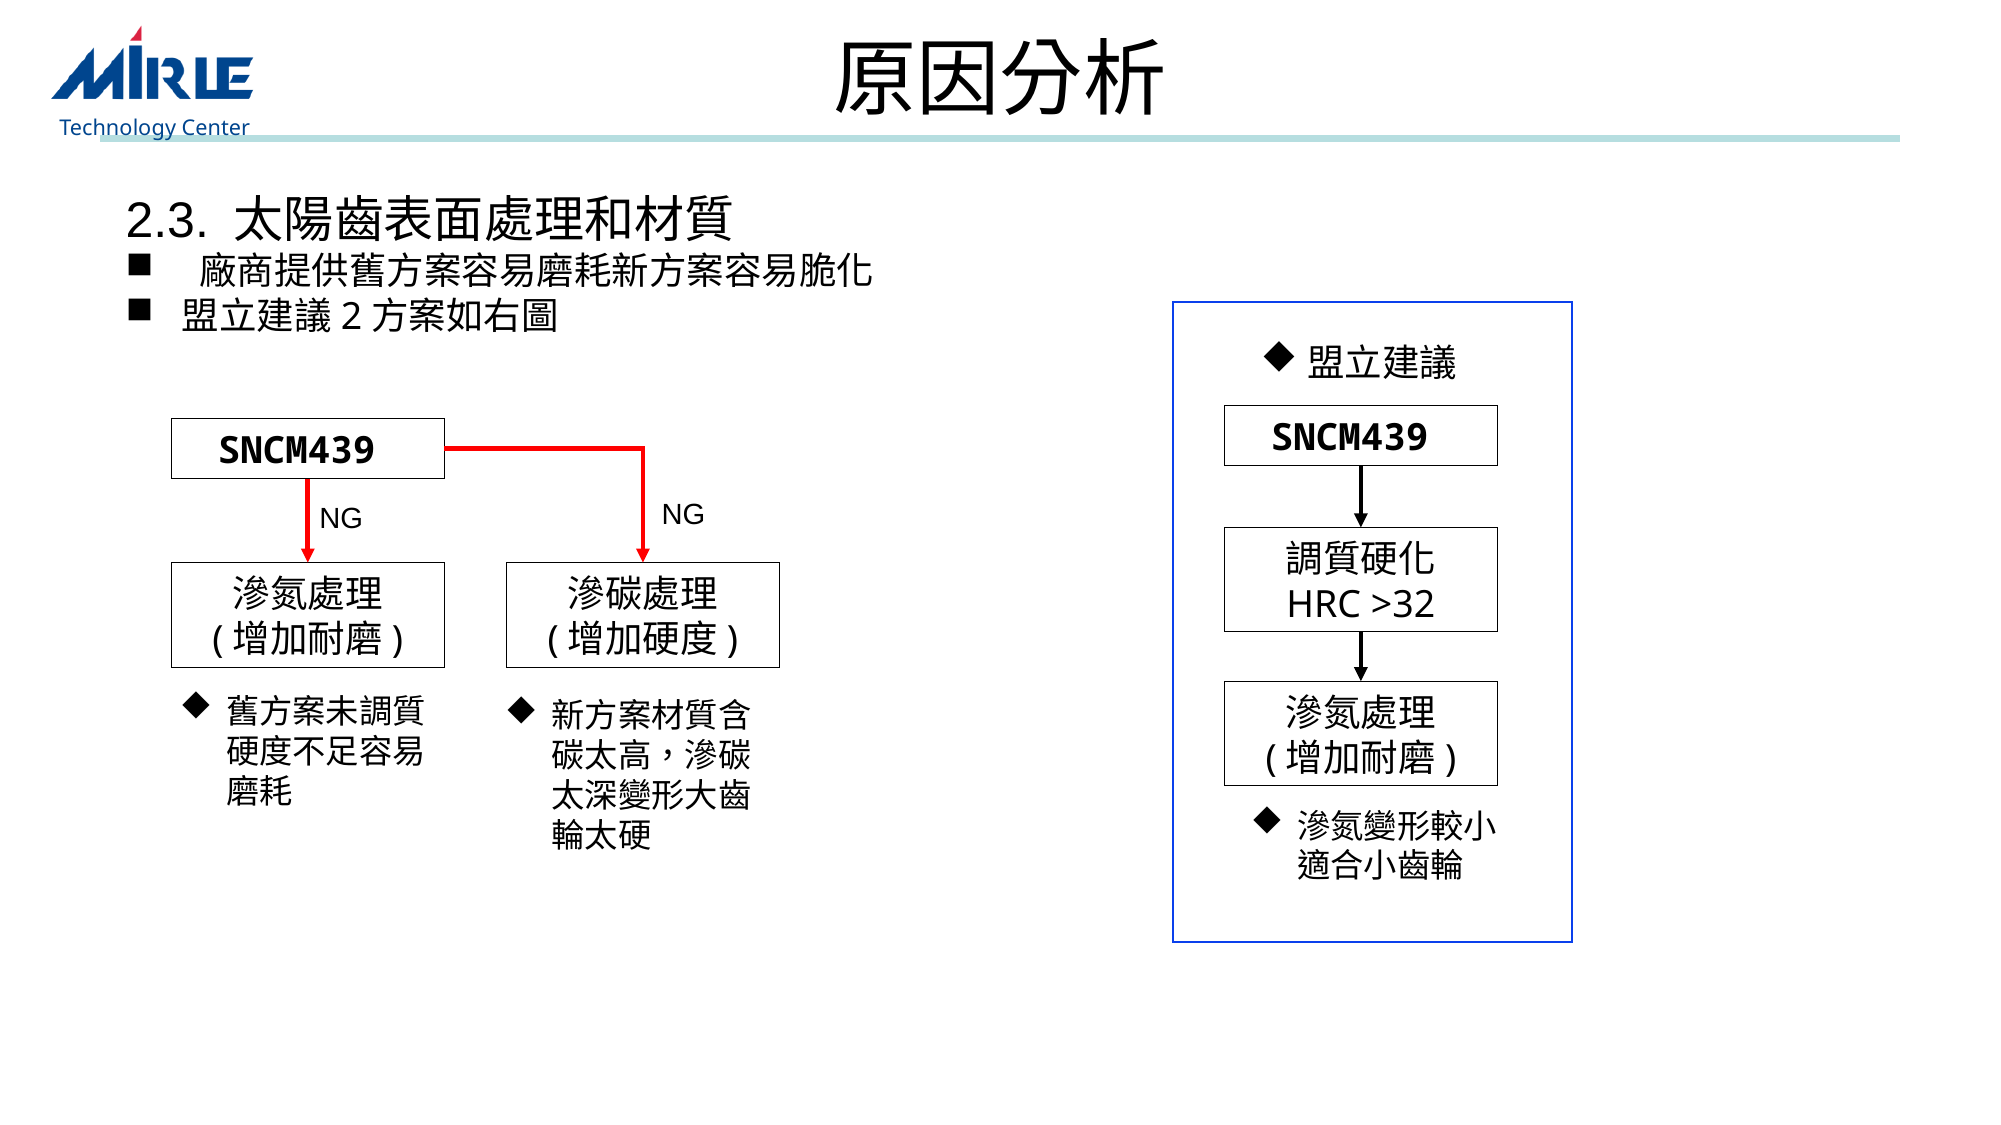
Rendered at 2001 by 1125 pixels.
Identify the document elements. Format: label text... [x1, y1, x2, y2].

text_box 滲氮處理 (增加耐磨) [171, 562, 445, 668]
text_box NG [308, 491, 394, 542]
text_box NG [646, 487, 736, 538]
text_box SNCM439 [171, 418, 445, 479]
text_box 新方案材質含碳太高，滲碳太深變形大齒輪太硬 [490, 687, 796, 862]
title 原因分析 [99, 11, 1900, 139]
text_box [444, 449, 643, 563]
text_box 舊方案未調質硬度不足容易磨耗 [164, 682, 451, 818]
picture [34, 8, 276, 127]
text_box 滲氮變形較小適合小齒輪 [1235, 797, 1542, 892]
text_box 滲碳處理 (增加硬度) [506, 562, 780, 668]
text_box 2.3. 太陽齒表面處理和材質 廠商提供舊方案容易磨耗新方案容易脆化 盟立建議2方案如右圖 [110, 179, 939, 405]
text_box [1172, 301, 1573, 943]
